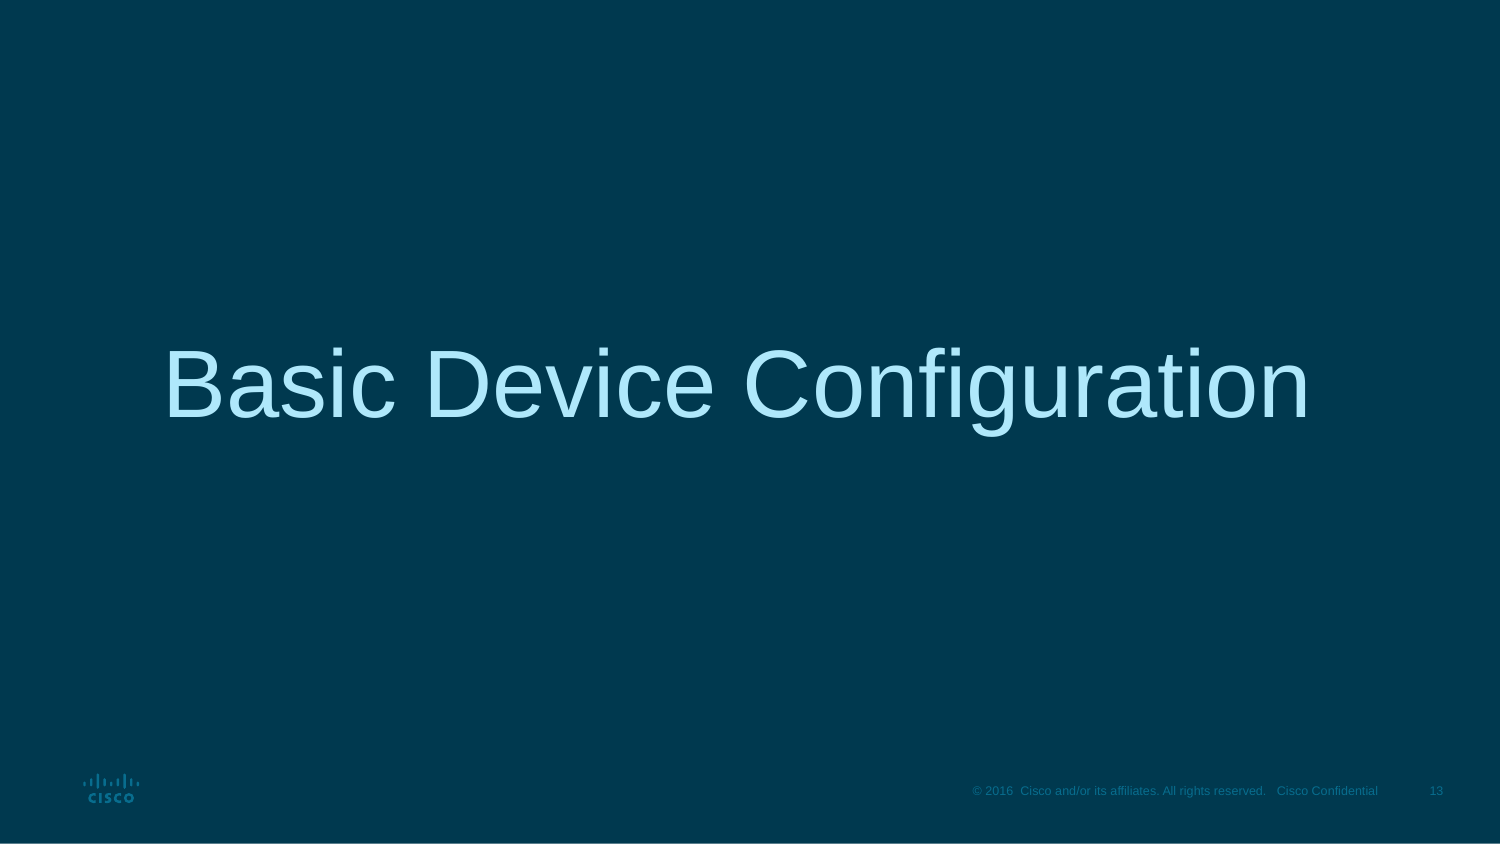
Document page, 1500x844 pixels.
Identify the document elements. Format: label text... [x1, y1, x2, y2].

title Basic Device Configuration [68, 293, 1427, 446]
